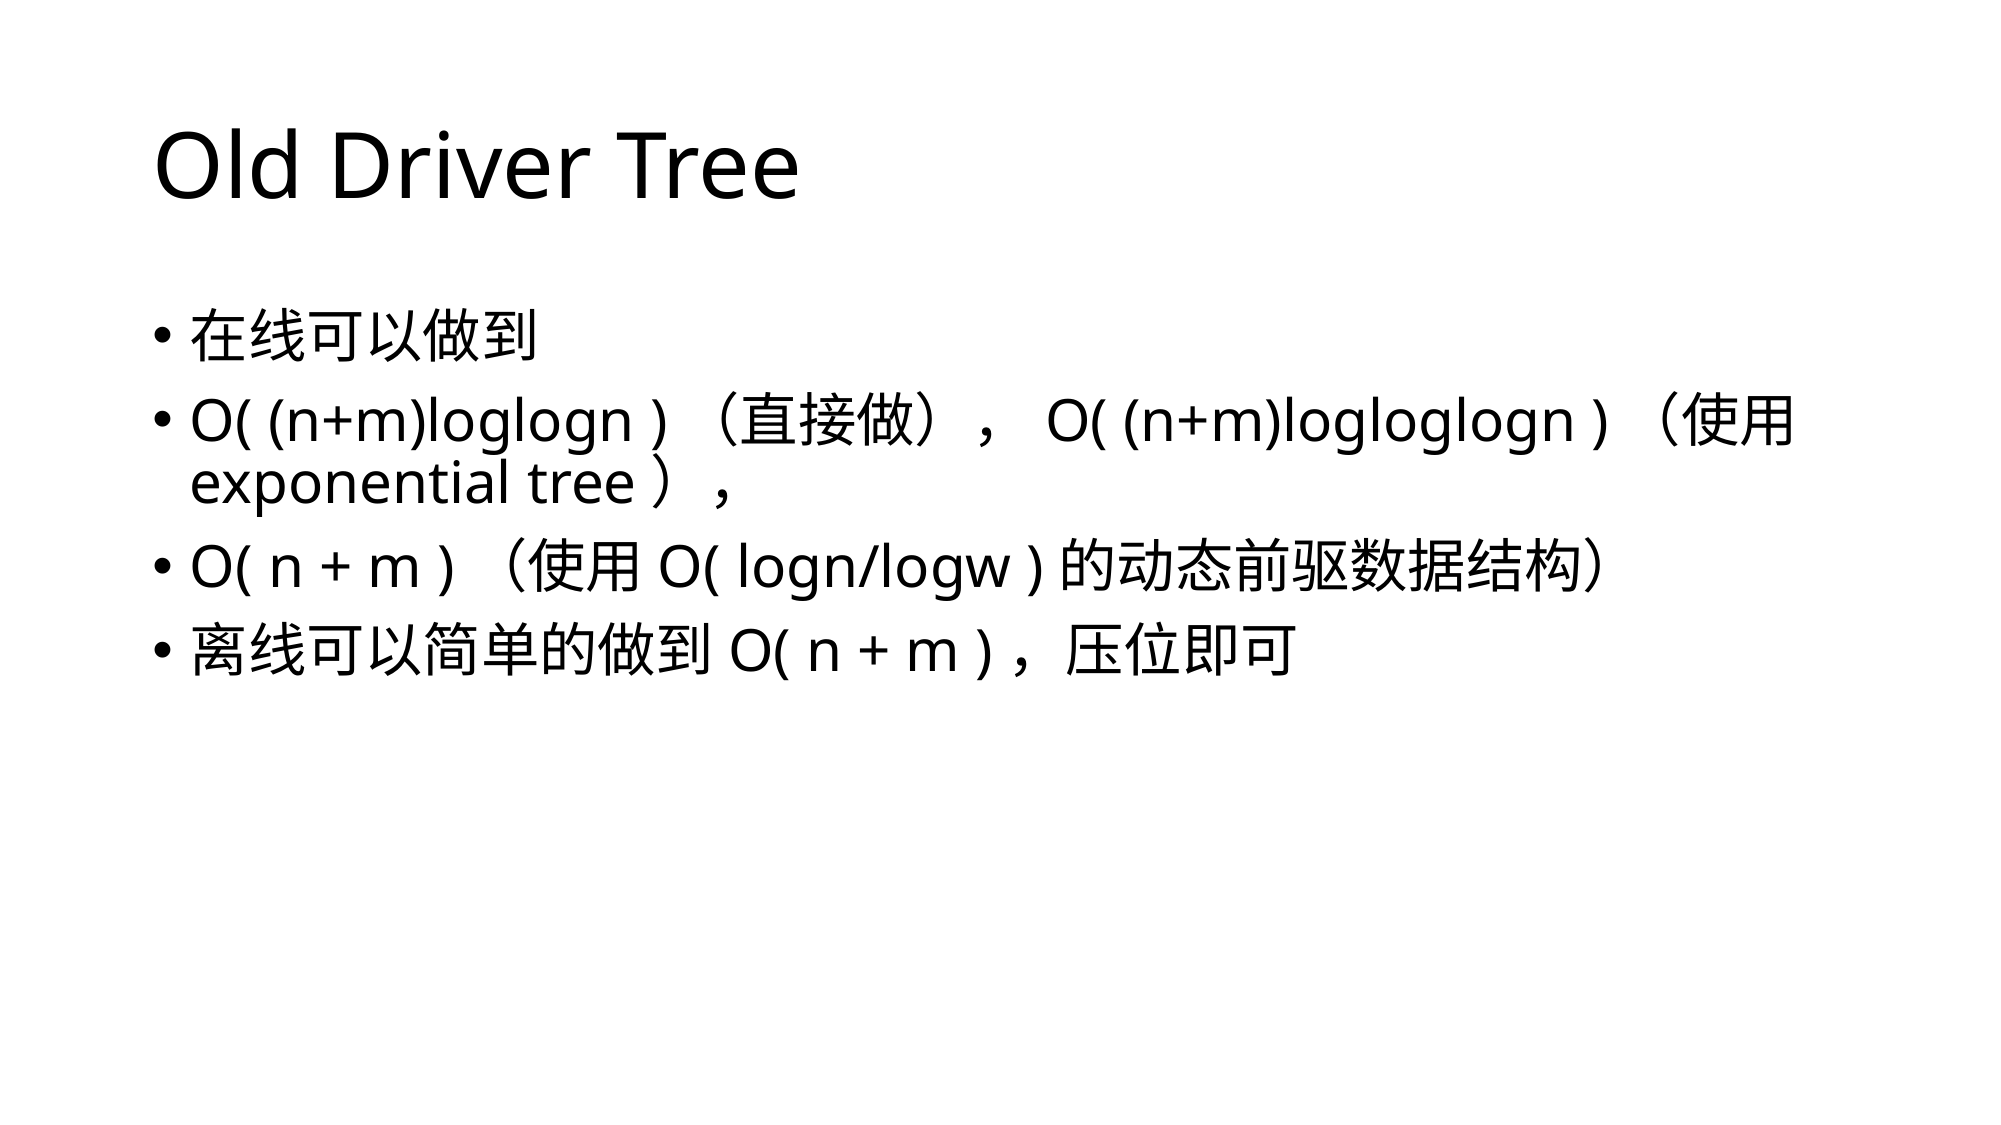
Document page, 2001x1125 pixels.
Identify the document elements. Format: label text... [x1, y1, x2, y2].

list 在线可以做到 O( (n+m)loglogn )（直接做），O( (n+m)logloglogn )（使用exponential tree）， O( n + m )（使用O( logn/logw )的动态前驱数据结构） 离线可以简单的做到O( n + m )，压位即可 [137, 299, 1863, 1014]
title Old Driver Tree [137, 59, 1863, 278]
